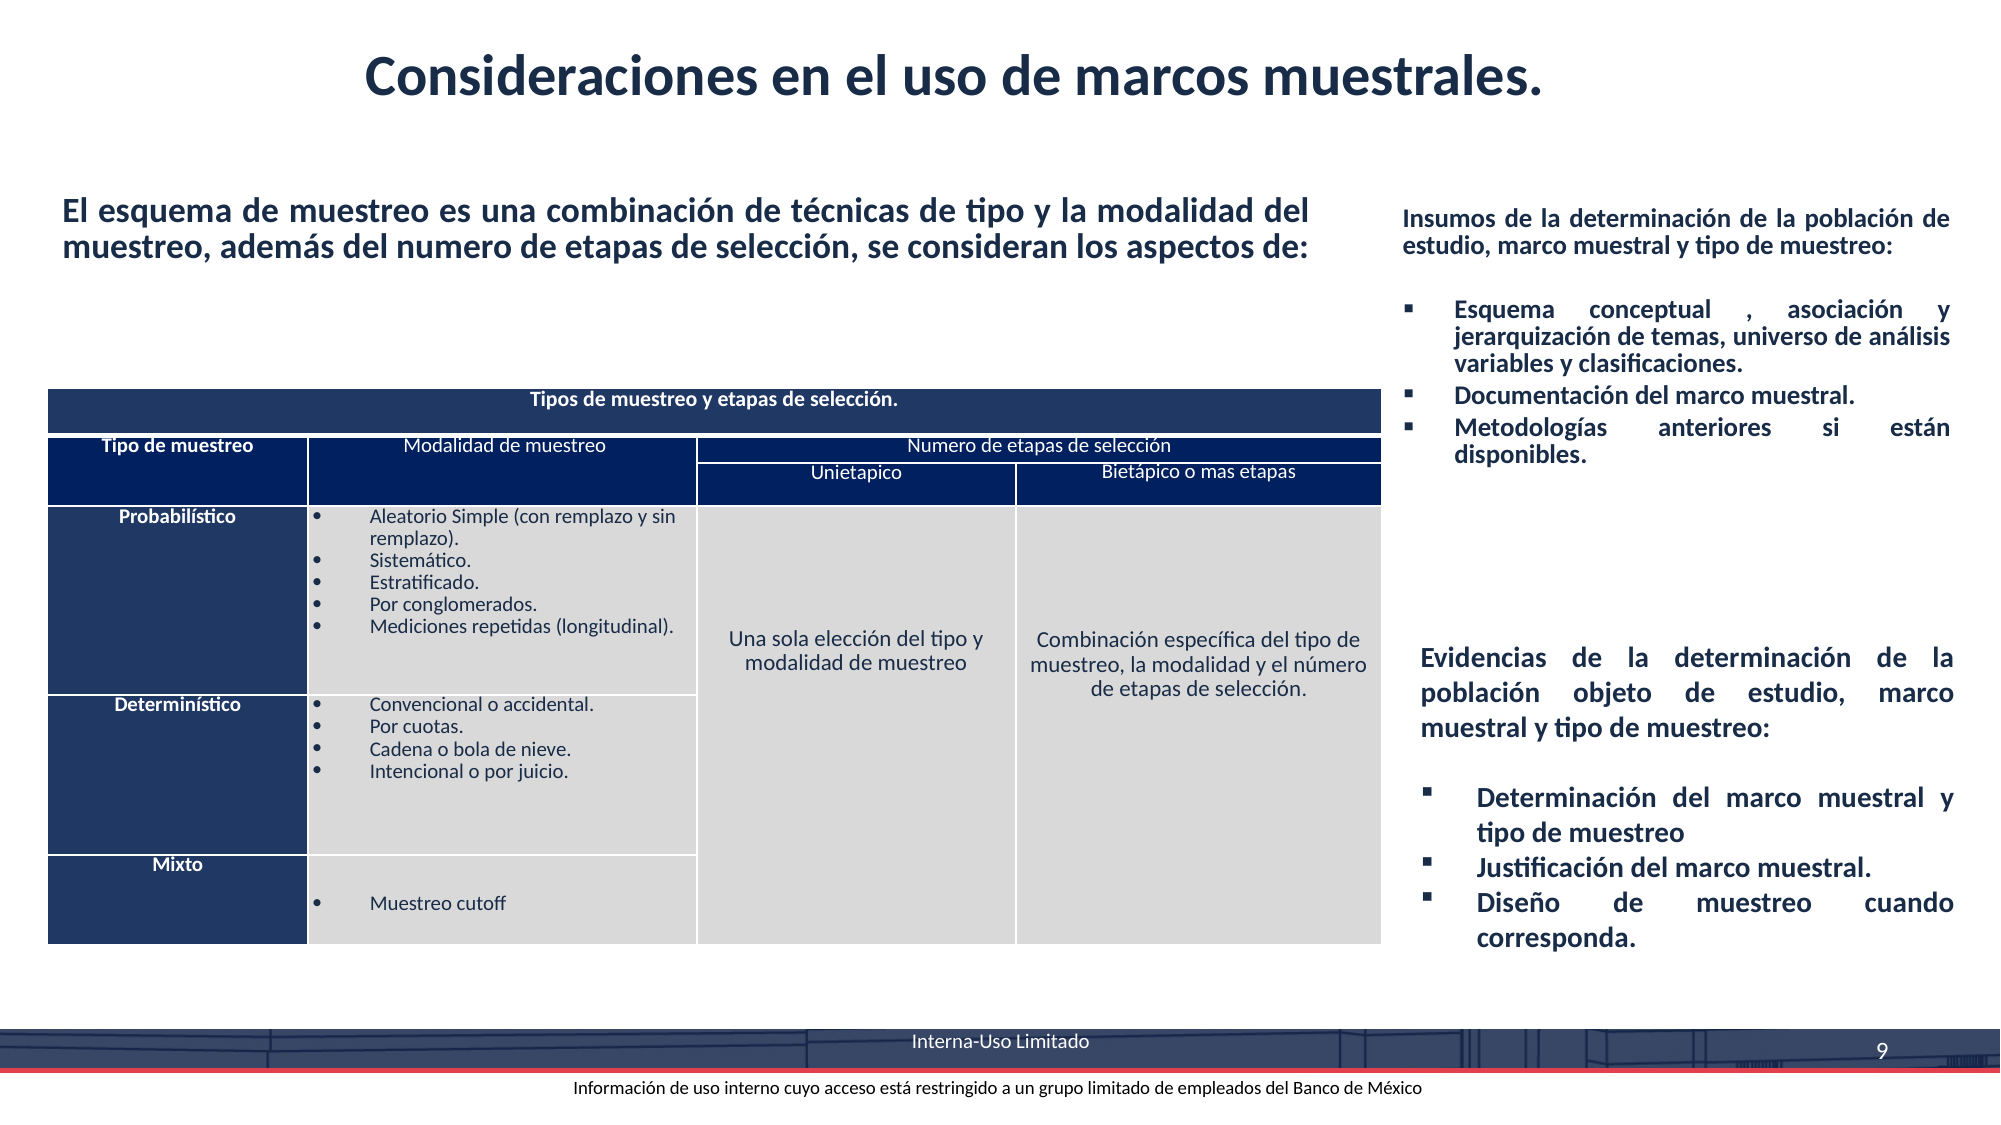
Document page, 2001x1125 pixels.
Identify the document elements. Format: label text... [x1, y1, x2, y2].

table_cell Numero de etapas de selección [698, 438, 1381, 462]
table_cell Determinístico [48, 696, 307, 854]
table_cell Unietapico [698, 464, 1015, 505]
table_cell Combinación específica del tipo de muestreo, la modalidad y el número de etapas de selección. [1017, 507, 1381, 944]
table_cell Bietápico o mas etapas [1017, 464, 1381, 505]
table_cell Aleatorio Simple (con remplazo y sin remplazo). Sistemático. Estratificado. Por conglomerados. Mediciones repetidas (longitudinal). [309, 507, 696, 694]
table_cell Mixto [48, 856, 307, 944]
text_box Insumos de la determinación de la población de estudio, marco muestral y tipo de muestreo: Esquema conceptual , asociación y jerarquización de temas, universo de análisis variables y clasificaciones. Documentación del marco muestral. Metodologías anteriores si están disponibles. [1387, 200, 1966, 499]
picture [0, 1029, 2000, 1068]
table_cell Convencional o accidental. Por cuotas. Cadena o bola de nieve. Intencional o por juicio. [309, 696, 696, 854]
picture [0, 1073, 2000, 1116]
table_cell Muestreo cutoff [309, 856, 696, 944]
table_cell Una sola elección del tipo y modalidad de muestreo [698, 507, 1015, 944]
text_box Consideraciones en el uso de marcos muestrales. [350, 39, 1800, 193]
table_header Tipos de muestreo y etapas de selección. [48, 389, 1381, 433]
table_cell Modalidad de muestreo [309, 438, 696, 505]
text_box El esquema de muestreo es una combinación de técnicas de tipo y la modalidad del muestreo, además del numero de etapas de selección, se consideran los aspectos de: [47, 188, 1326, 317]
table_cell Tipo de muestreo [48, 438, 307, 505]
text_box Evidencias de la determinación de la población objeto de estudio, marco muestral y tipo de muestreo: Determinación del marco muestral y tipo de muestreo Justificación del marco muestral. Diseño de muestreo cuando corresponda. [1405, 631, 1970, 1006]
footer Interna-Uso Limitado Información de uso interno cuyo acceso está restringido a un grupo limitado de empleados del Banco de México [0, 1031, 1998, 1091]
table_cell Probabilístico [48, 507, 307, 694]
